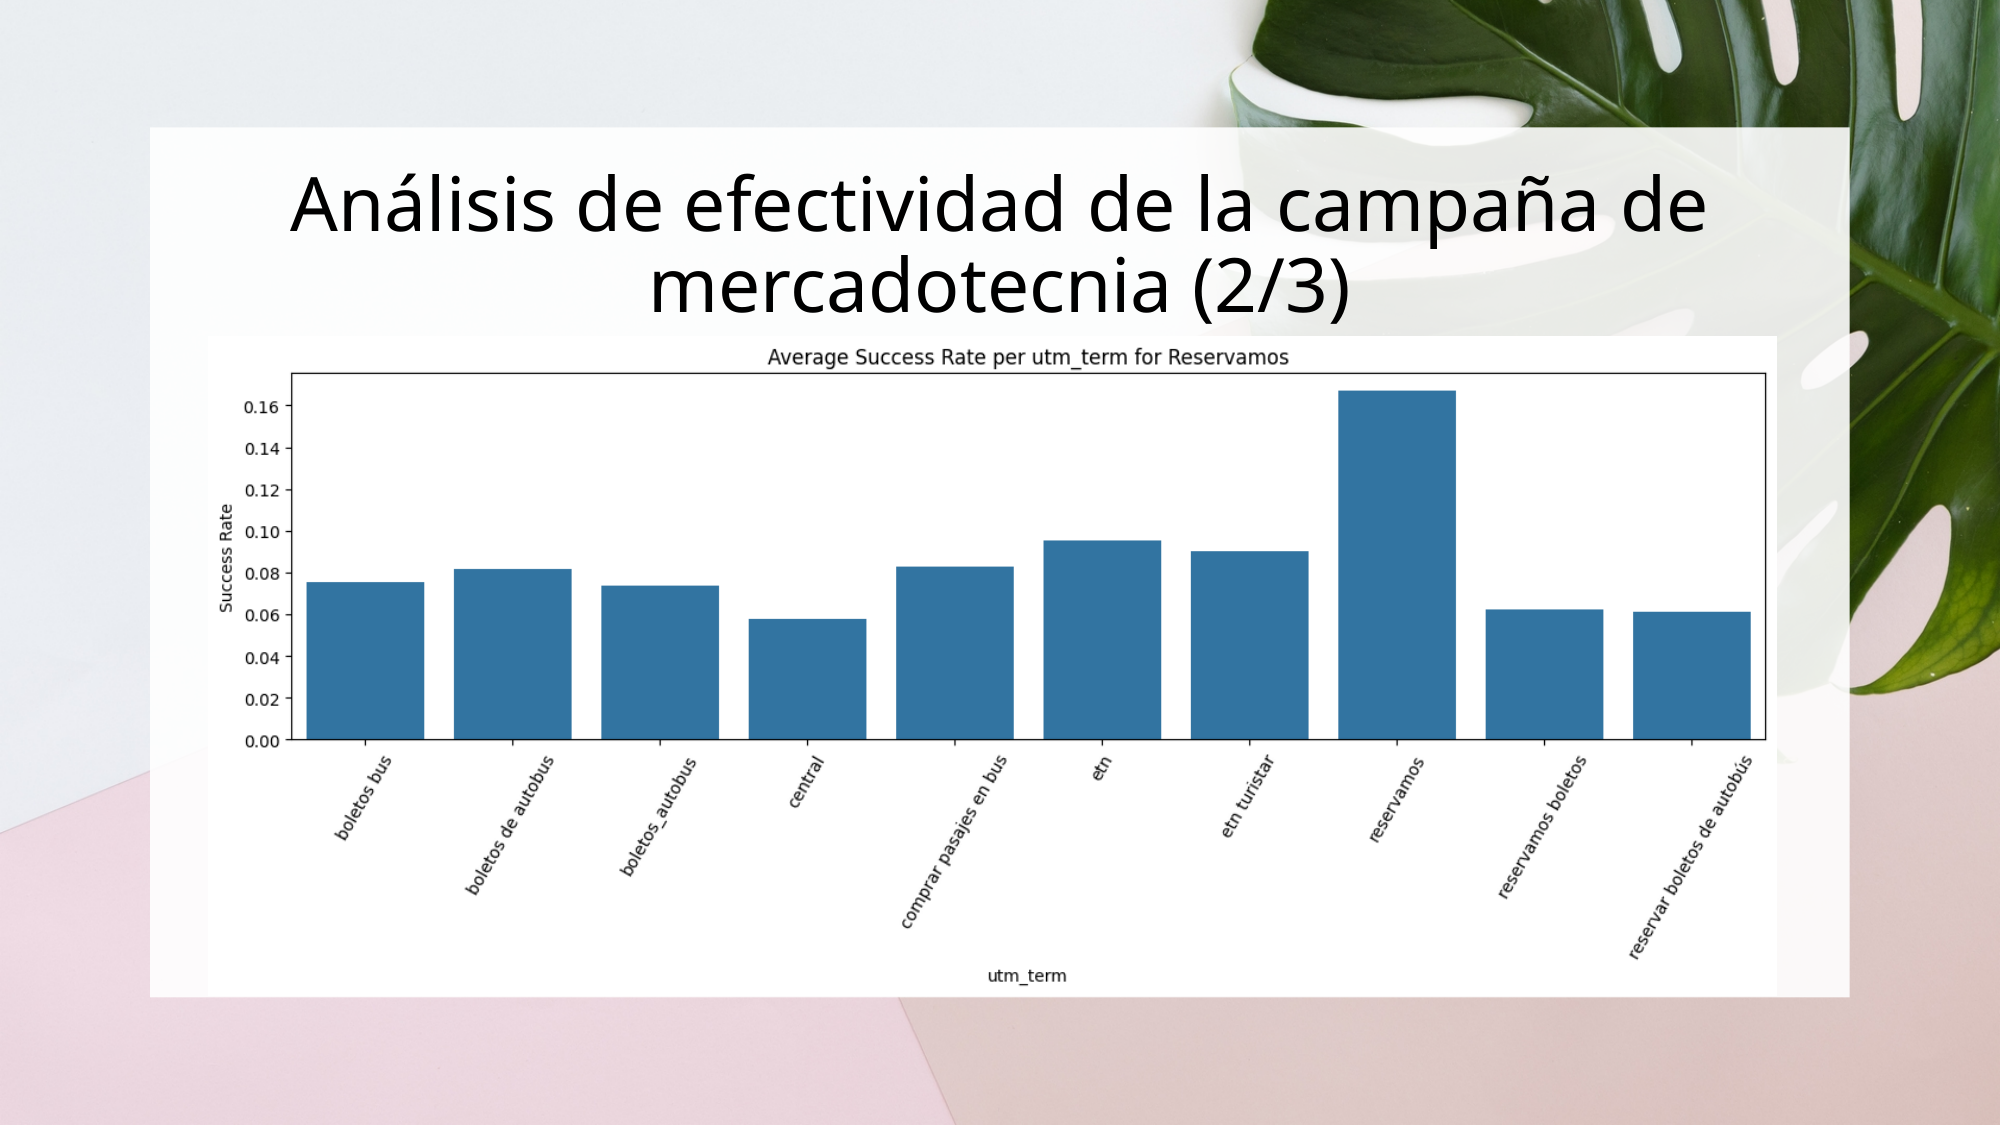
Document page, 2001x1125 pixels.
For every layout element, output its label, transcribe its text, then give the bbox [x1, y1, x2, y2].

title Análisis de efectividad de la campaña de mercadotecnia (2/3) [208, 146, 1792, 337]
picture [0, 0, 2000, 1125]
